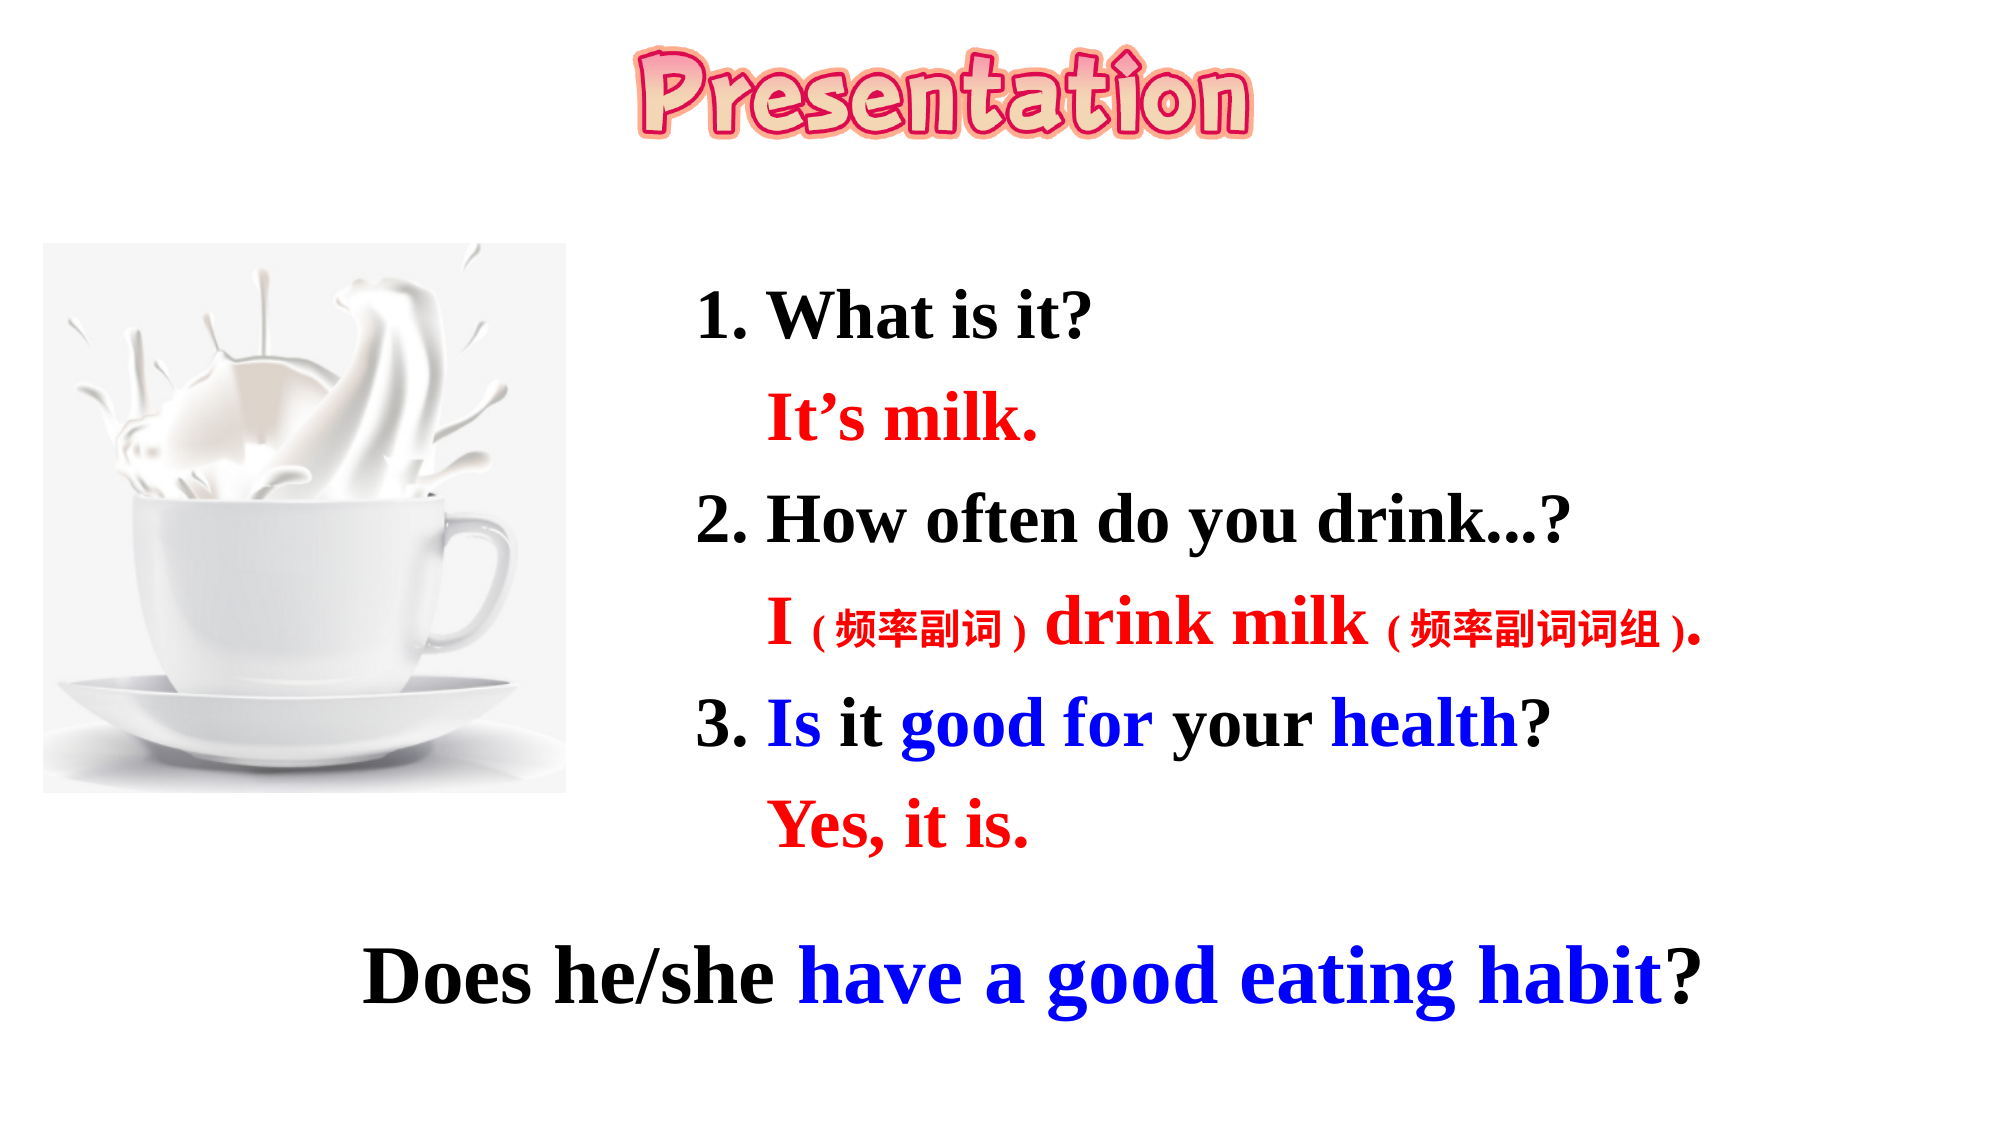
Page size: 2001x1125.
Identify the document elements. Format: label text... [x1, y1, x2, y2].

text_box 1. What is it? It’s milk. 2. How often do you drink...? I (频率副词) drink milk (频率副词词组). 3. Is it good for your health? Yes, it is. [680, 243, 1924, 870]
text_box Does he/she have a good eating habit? [347, 893, 1824, 1028]
picture [599, 1, 1288, 187]
picture [42, 243, 566, 793]
